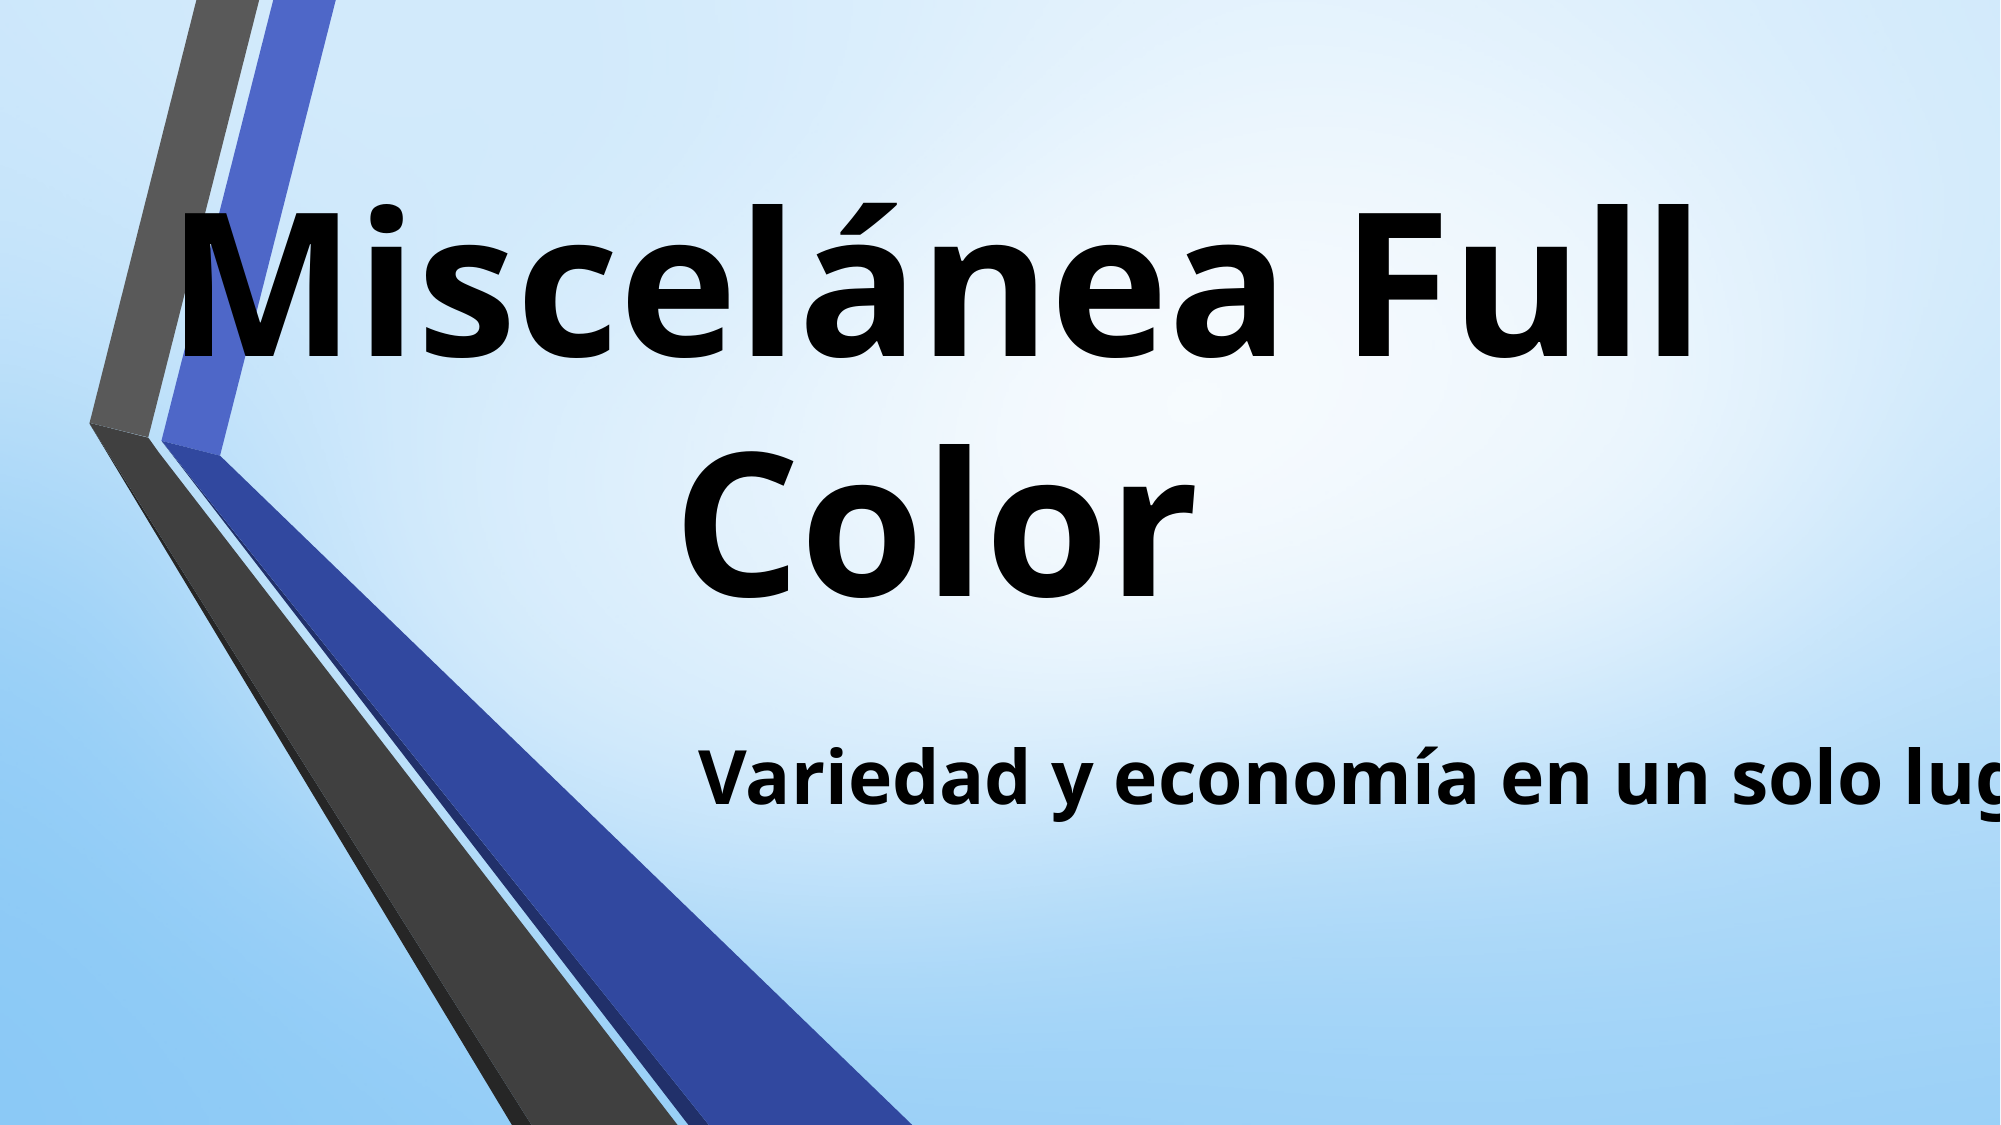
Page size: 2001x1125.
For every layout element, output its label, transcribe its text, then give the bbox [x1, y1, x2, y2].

text_box Variedad y economía en un solo lugar [558, 644, 2000, 828]
title Miscelánea Full Color [94, 98, 1779, 645]
